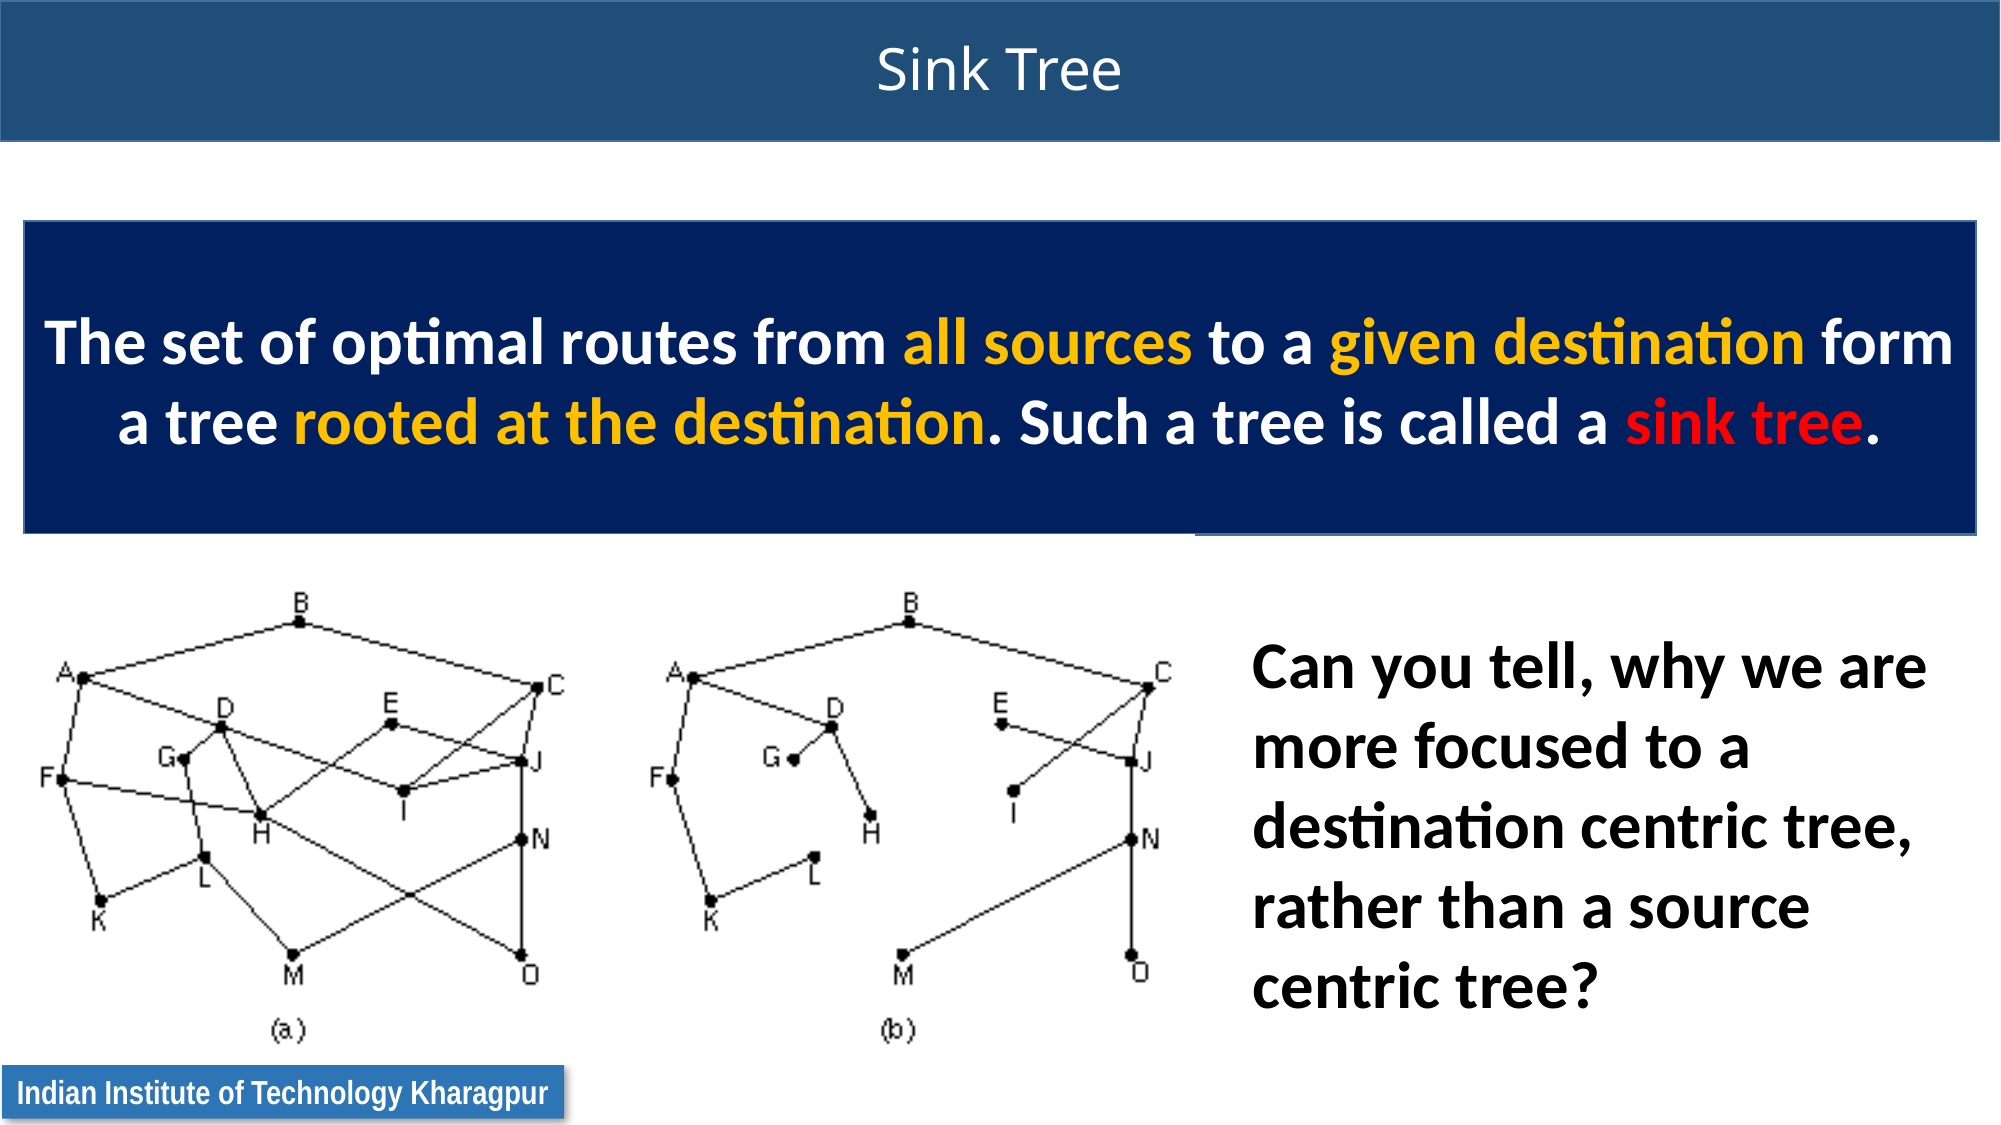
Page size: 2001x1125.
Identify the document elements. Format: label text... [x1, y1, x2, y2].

title Sink Tree [0, 1, 2000, 141]
text_box Can you tell, why we are more focused to a destination centric tree, rather than a source centric tree? [1238, 614, 1977, 1029]
picture [1, 534, 1195, 1065]
text_box The set of optimal routes from all sources to a given destination form a tree rooted at the destination. Such a tree is called a sink tree. [23, 220, 1977, 536]
